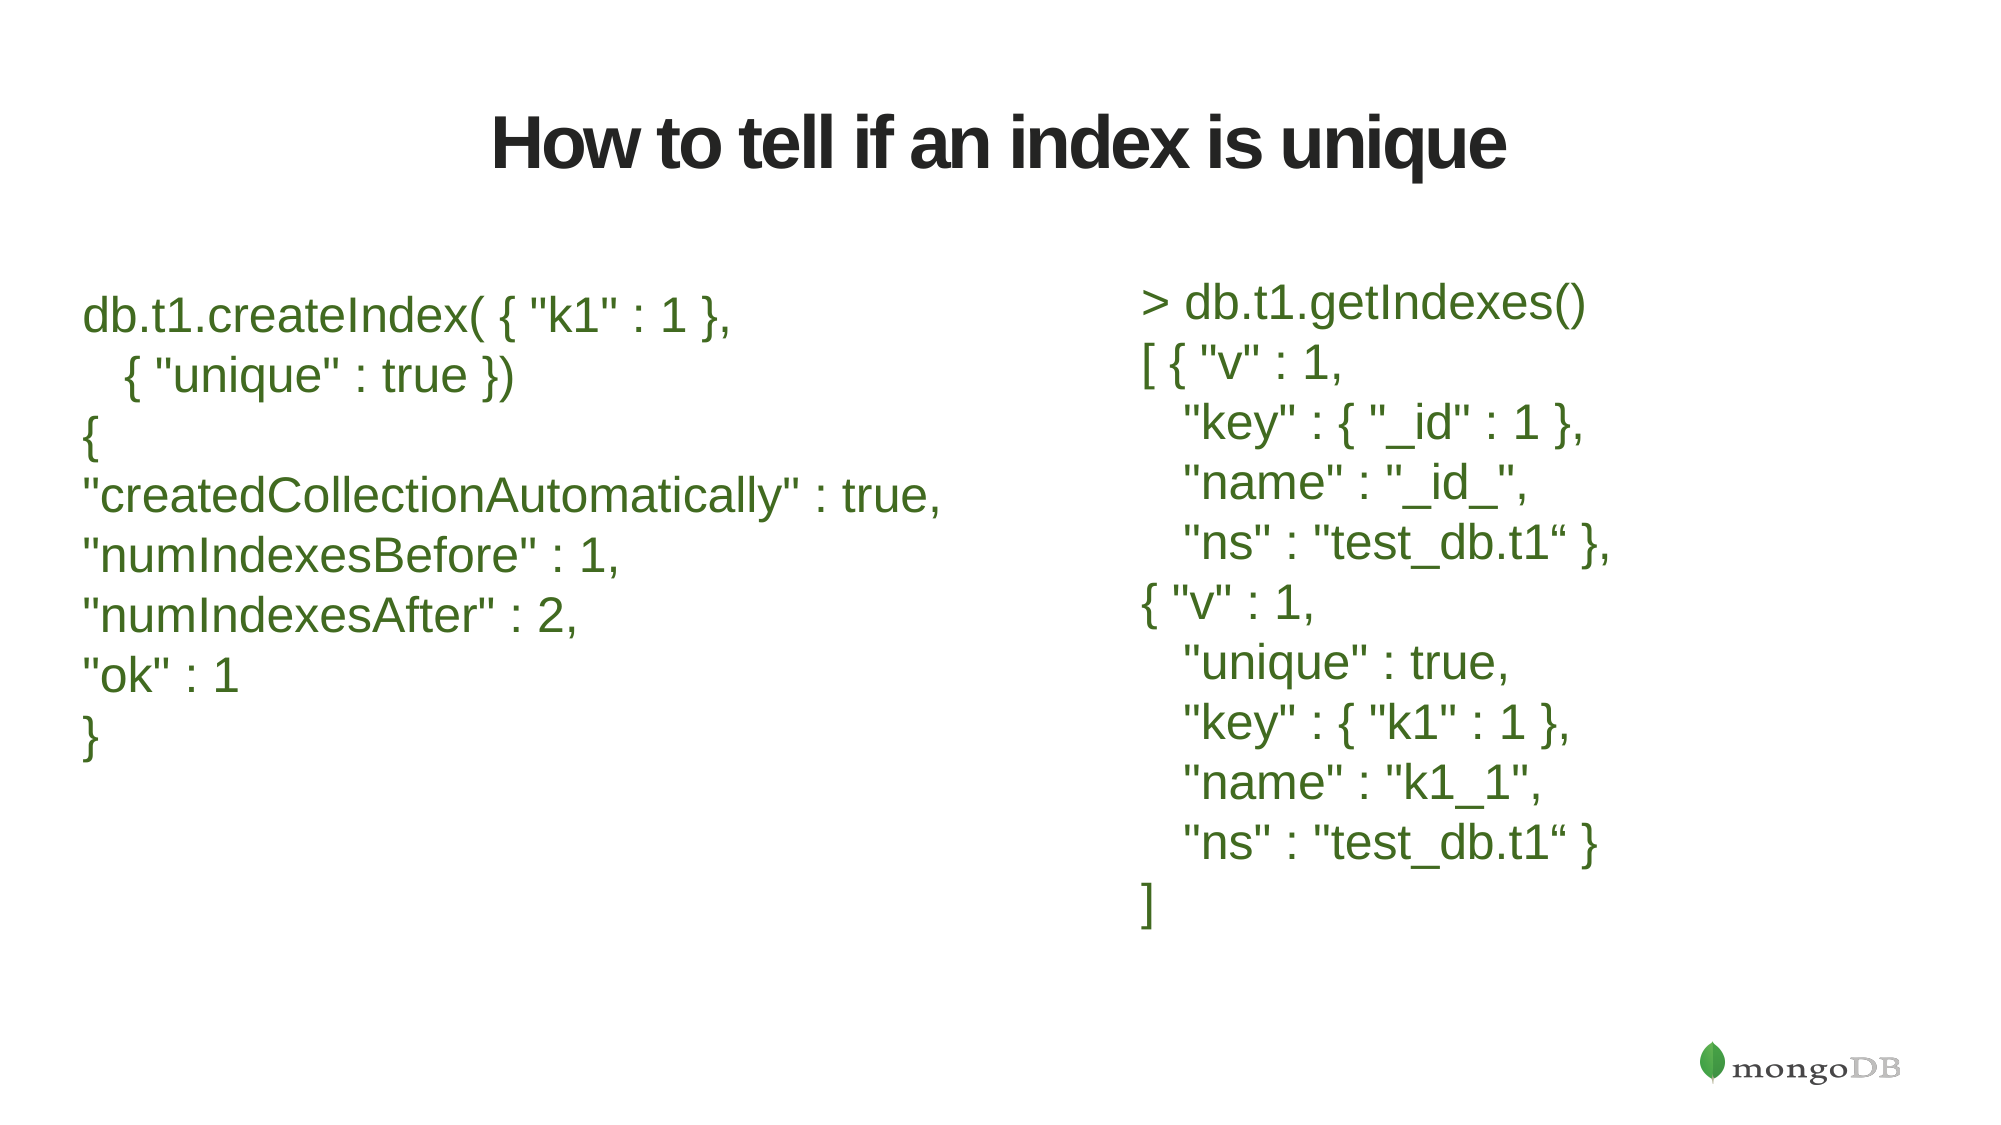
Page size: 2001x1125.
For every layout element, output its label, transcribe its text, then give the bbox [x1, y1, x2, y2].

text_box > db.t1.getIndexes() [ { "v" : 1, "key" : { "_id" : 1 }, "name" : "_id_", "ns" : "test_db.t1“ }, { "v" : 1, "unique" : true, "key" : { "k1" : 1 }, "name" : "k1_1", "ns" : "test_db.t1“ } ] [1126, 262, 1628, 938]
title How to tell if an index is unique [99, 45, 1900, 233]
text_box db.t1.createIndex( { "k1" : 1 }, { "unique" : true }) { "createdCollectionAutomatically" : true, "numIndexesBefore" : 1, "numIndexesAfter" : 2, "ok" : 1 } [67, 274, 958, 770]
